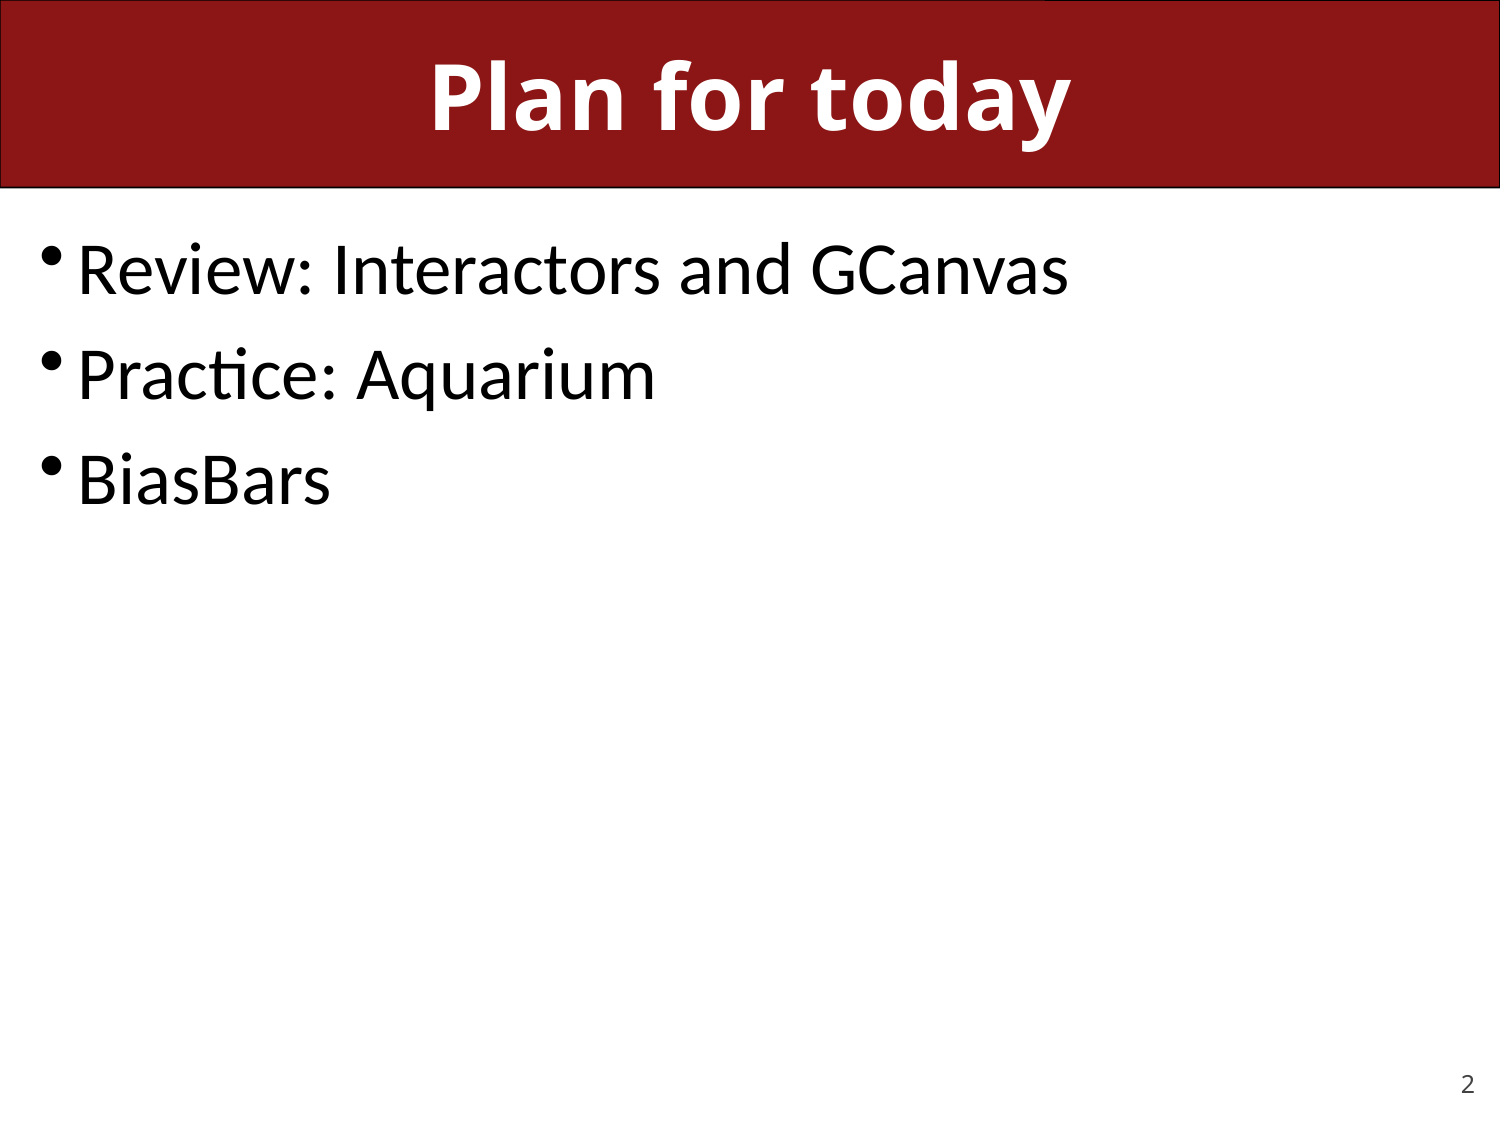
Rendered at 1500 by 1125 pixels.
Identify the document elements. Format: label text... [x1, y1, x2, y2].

title Plan for today [75, 0, 1425, 188]
list Review: Interactors and GCanvas Practice: Aquarium BiasBars [24, 212, 1475, 1063]
